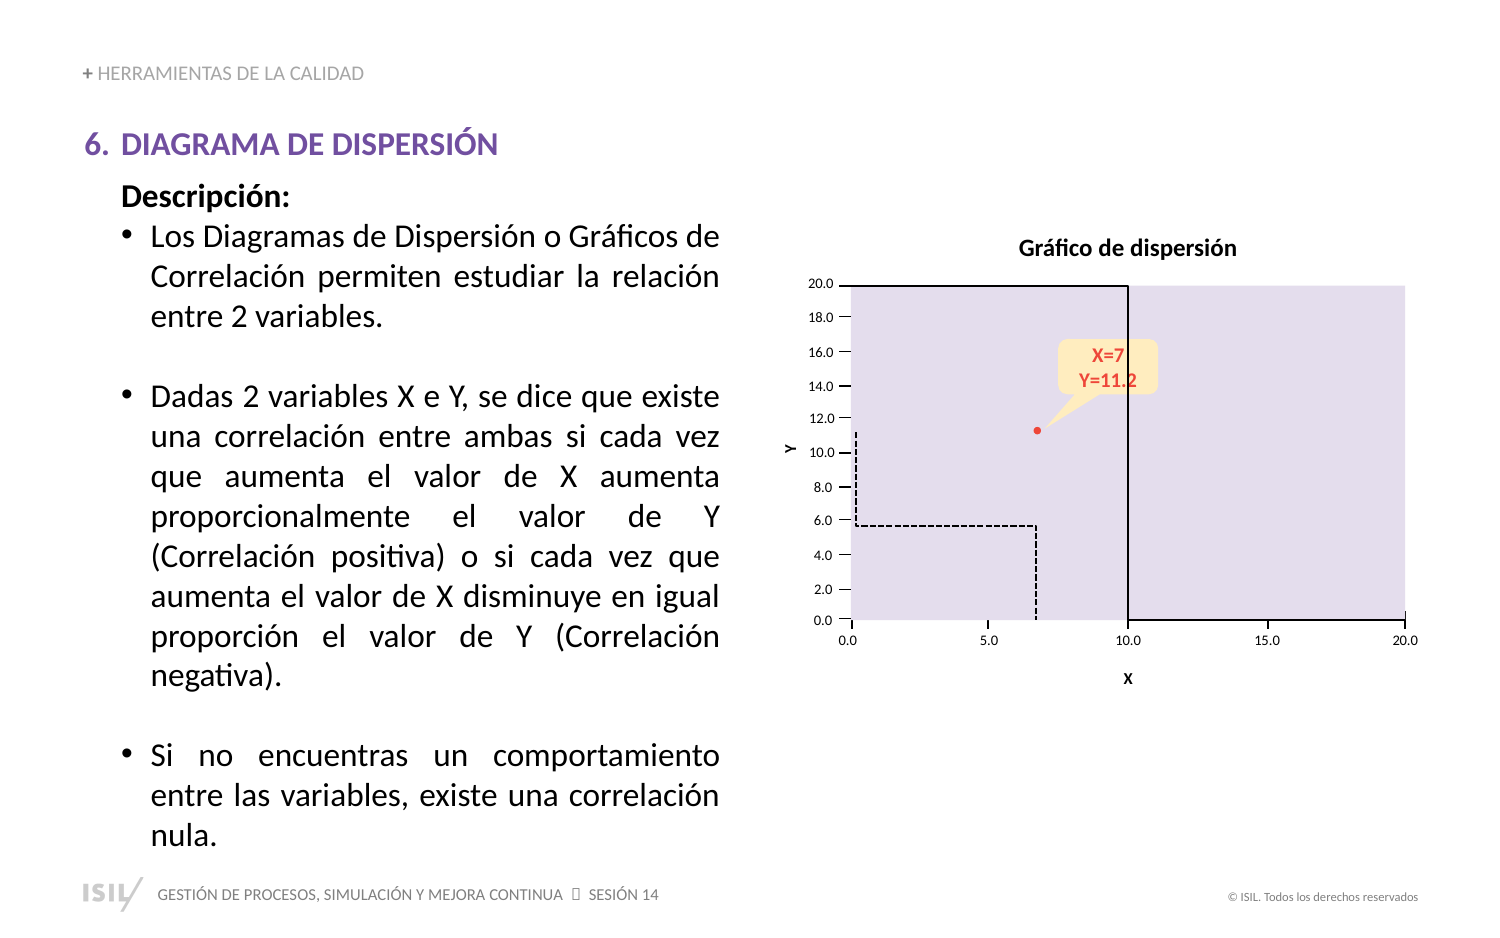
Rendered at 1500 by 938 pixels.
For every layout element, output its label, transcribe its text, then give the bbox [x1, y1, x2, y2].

text_box Gráfico de dispersión [976, 231, 1280, 262]
text_box 18.0 [799, 307, 841, 326]
text_box 2.0 [802, 579, 839, 598]
text_box 6.0 [801, 510, 839, 529]
text_box 20.0 [799, 274, 842, 292]
text_box 14.0 [799, 377, 841, 395]
text_box 12.0 [800, 408, 841, 427]
text_box 0.0 [826, 630, 869, 649]
text_box Y [779, 427, 800, 471]
text_box 0.0 [801, 611, 845, 629]
text_box 16.0 [799, 342, 841, 361]
text_box 15.0 [1246, 630, 1289, 649]
text_box 10.0 [800, 443, 839, 461]
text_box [853, 288, 1404, 619]
text_box 5.0 [967, 630, 1011, 649]
text_box 10.0 [1106, 630, 1150, 649]
text_box 8.0 [801, 478, 839, 496]
text_box + HERRAMIENTAS DE LA CALIDAD [82, 62, 482, 85]
text_box DIAGRAMA DE DISPERSIÓN Descripción: Los Diagramas de Dispersión o Gráficos de Correlación permiten estudiar la relación entre 2 variables. Dadas 2 variables X e Y, se dice que existe una correlación entre ambas si cada vez que aumenta el valor de X aumenta proporcionalmente el valor de Y (Correlación positiva) o si cada vez que aumenta el valor de X disminuye en igual proporción el valor de Y (Correlación negativa). Si no encuentras un comportamiento entre las variables, existe una correlación nula. [84, 122, 721, 861]
text_box X [1106, 667, 1150, 688]
text_box 4.0 [801, 545, 839, 564]
text_box 20.0 [1384, 630, 1427, 649]
